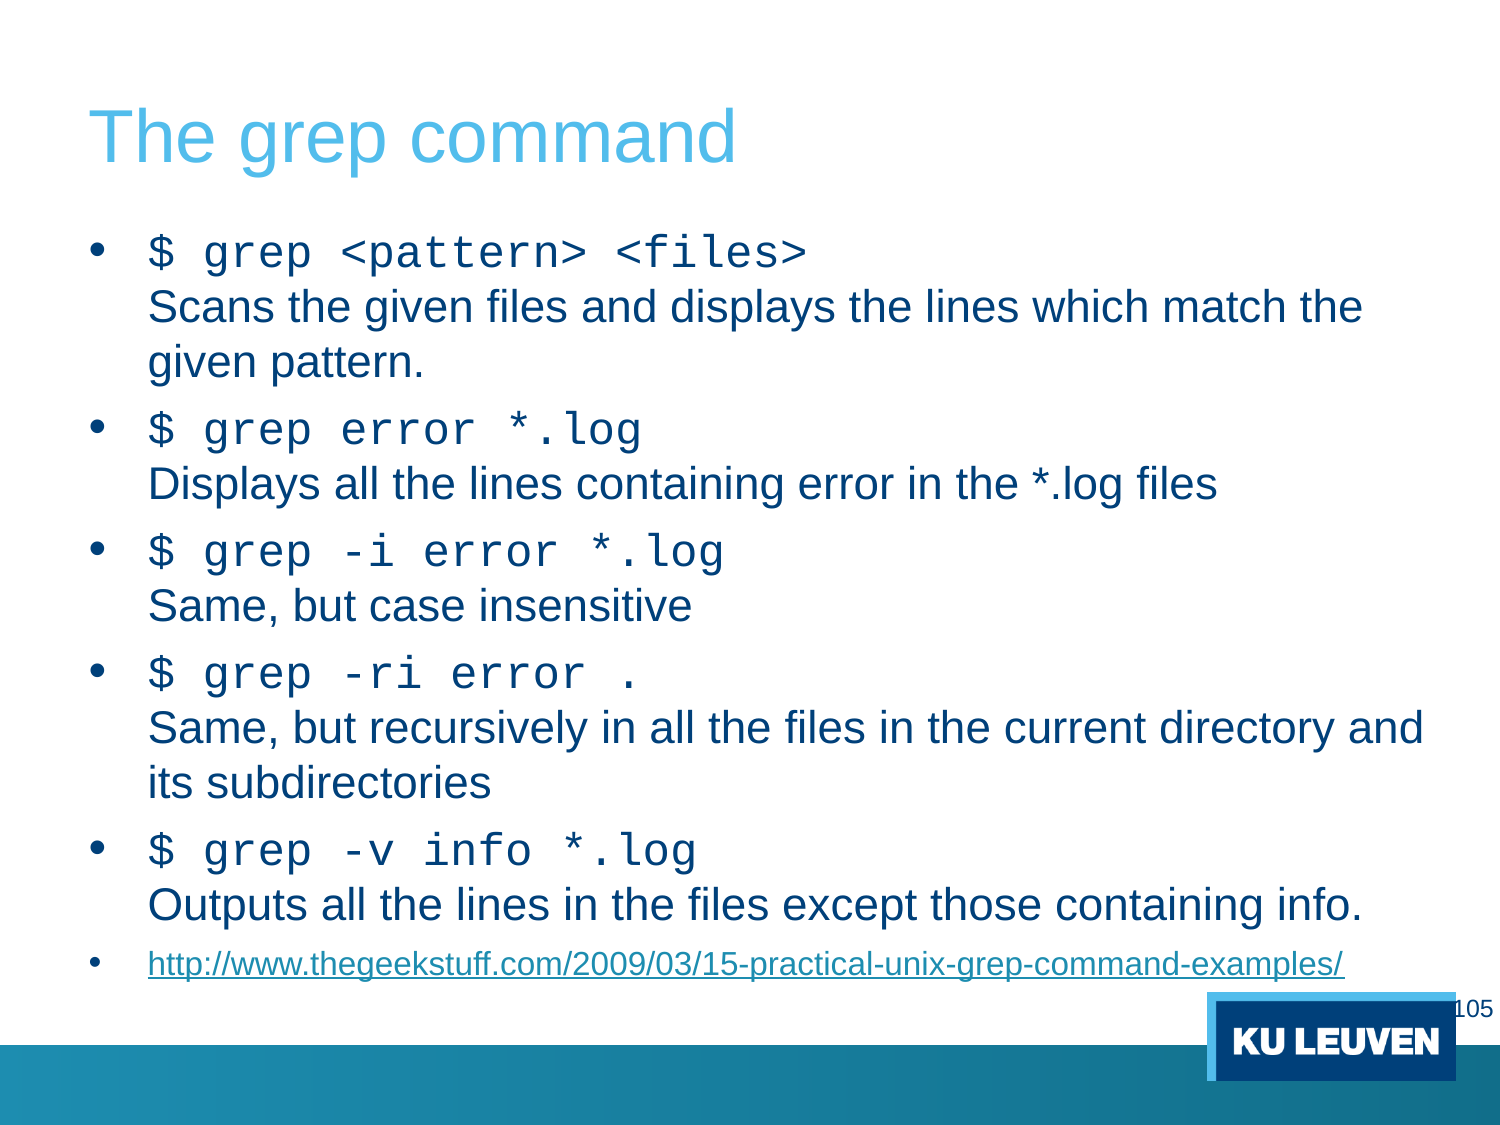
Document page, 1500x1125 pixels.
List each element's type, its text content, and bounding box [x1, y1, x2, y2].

list $ grep <pattern> <files> Scans the given files and displays the lines which match the given pattern. $ grep error *.log Displays all the lines containing error in the *.log files $ grep -i error *.log Same, but case insensitive $ grep -ri error . Same, but recursively in all the files in the current directory and its subdirectories $ grep -v info *.log Outputs all the lines in the files except those containing info. http://www.thegeekstuff.com/2009/03/15-practical-unix-grep-command-examples/ [88, 221, 1456, 948]
title The grep command [88, 29, 1456, 178]
picture [1207, 992, 1456, 1081]
slide_number 105 [1340, 992, 1495, 1040]
